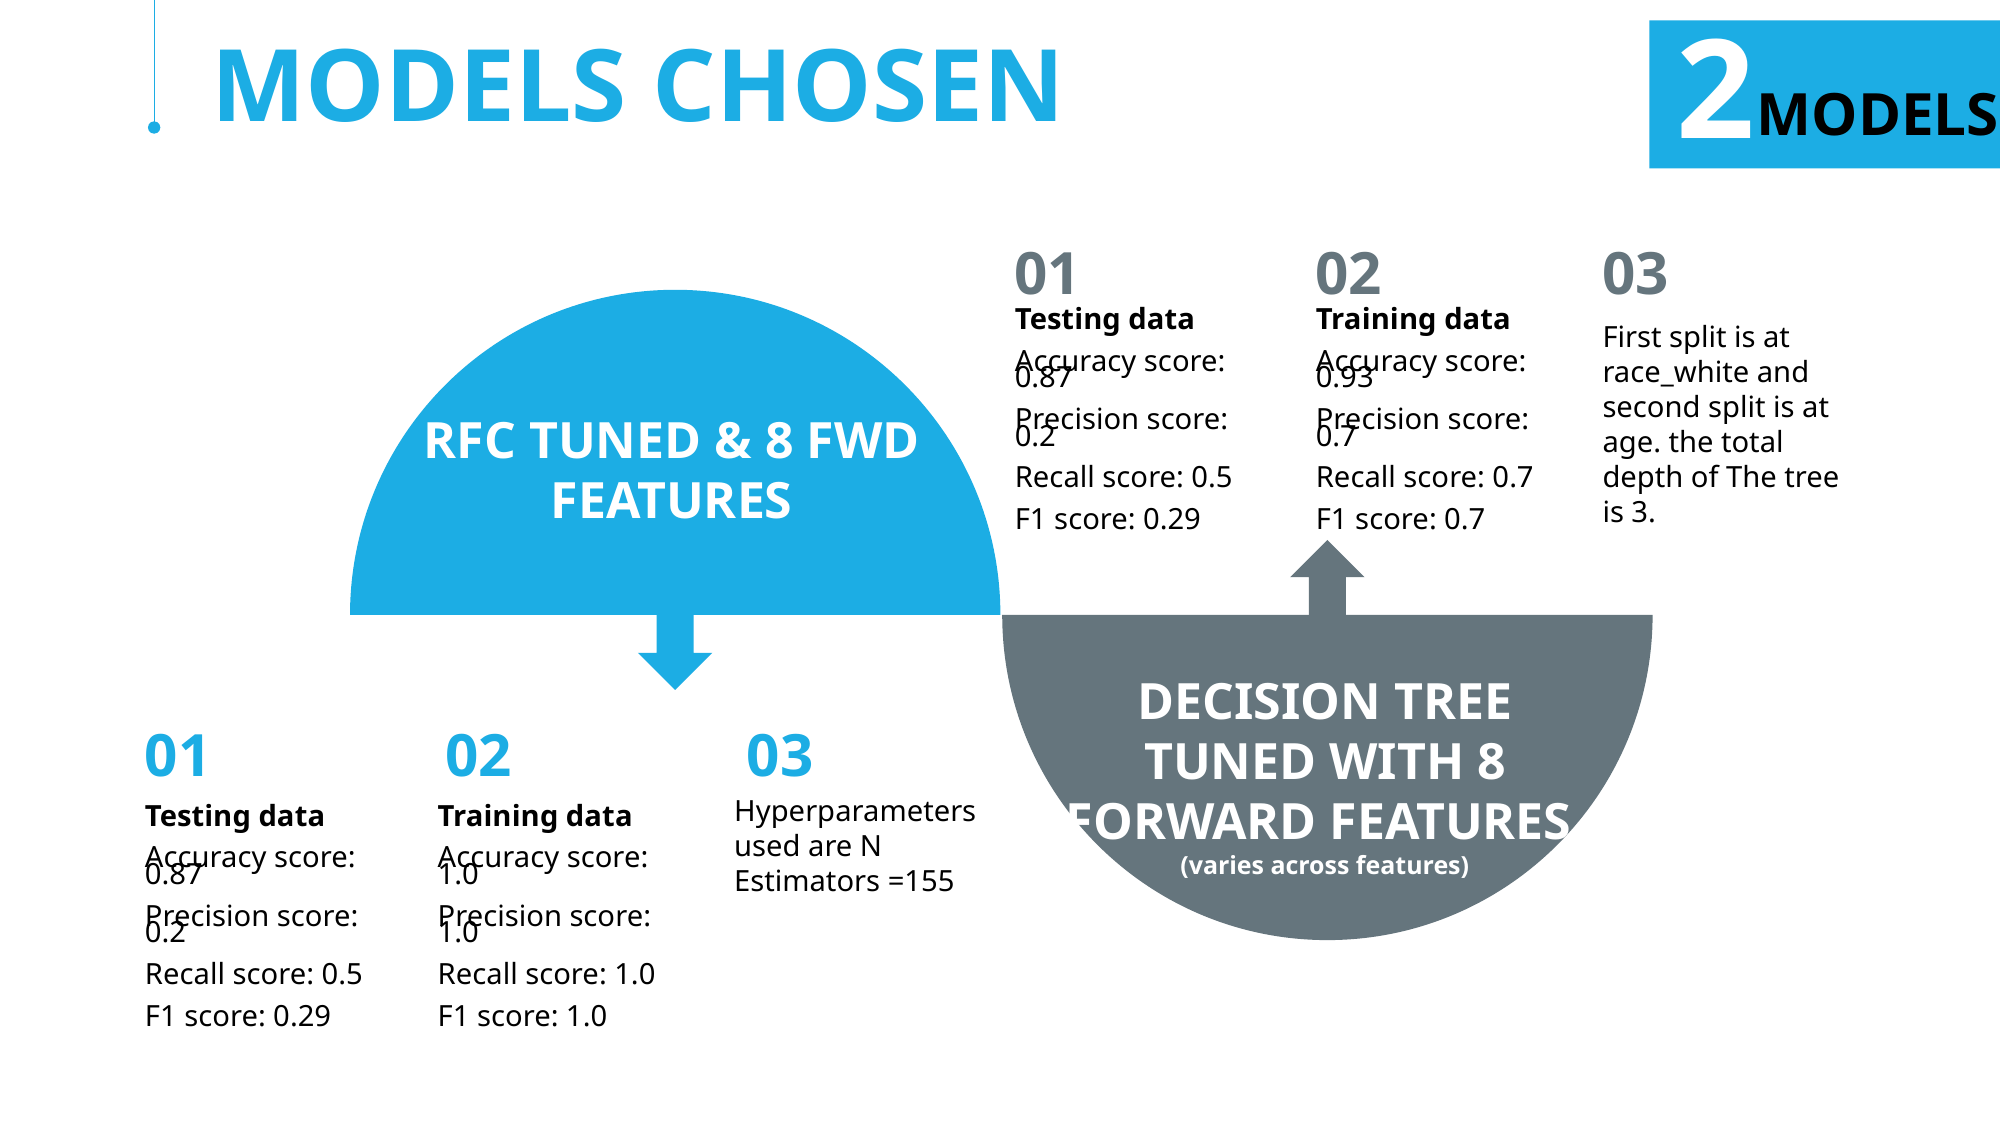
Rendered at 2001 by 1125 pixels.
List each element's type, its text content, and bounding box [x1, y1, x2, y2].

text_box RFC TUNED & 8 FWD FEATURES [394, 401, 949, 537]
text_box MODELS CHOSEN [211, 35, 1592, 144]
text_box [145, 717, 986, 789]
text_box [428, 288, 922, 401]
text_box Testing data Accuracy score: 0.87 Precision score: 0.2 Recall score: 0.5 F1 score: 0.29 [144, 814, 401, 1033]
text_box [348, 437, 1002, 616]
text_box Training data Accuracy score: 1.0 Precision score: 1.0 Recall score: 1.0 F1 score: 1.0 [437, 814, 694, 1033]
text_box DECISION TREE TUNED WITH 8 FORWARD FEATURES (varies across features) [1047, 661, 1603, 887]
text_box [1001, 613, 1654, 790]
text_box Hyperparameters used are N Estimators =155 [733, 792, 1011, 898]
text_box [1287, 538, 1368, 617]
text_box [635, 613, 715, 692]
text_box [1662, 0, 2000, 176]
text_box [1648, 19, 1662, 169]
text_box [1147, 887, 1508, 942]
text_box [1014, 236, 1858, 507]
